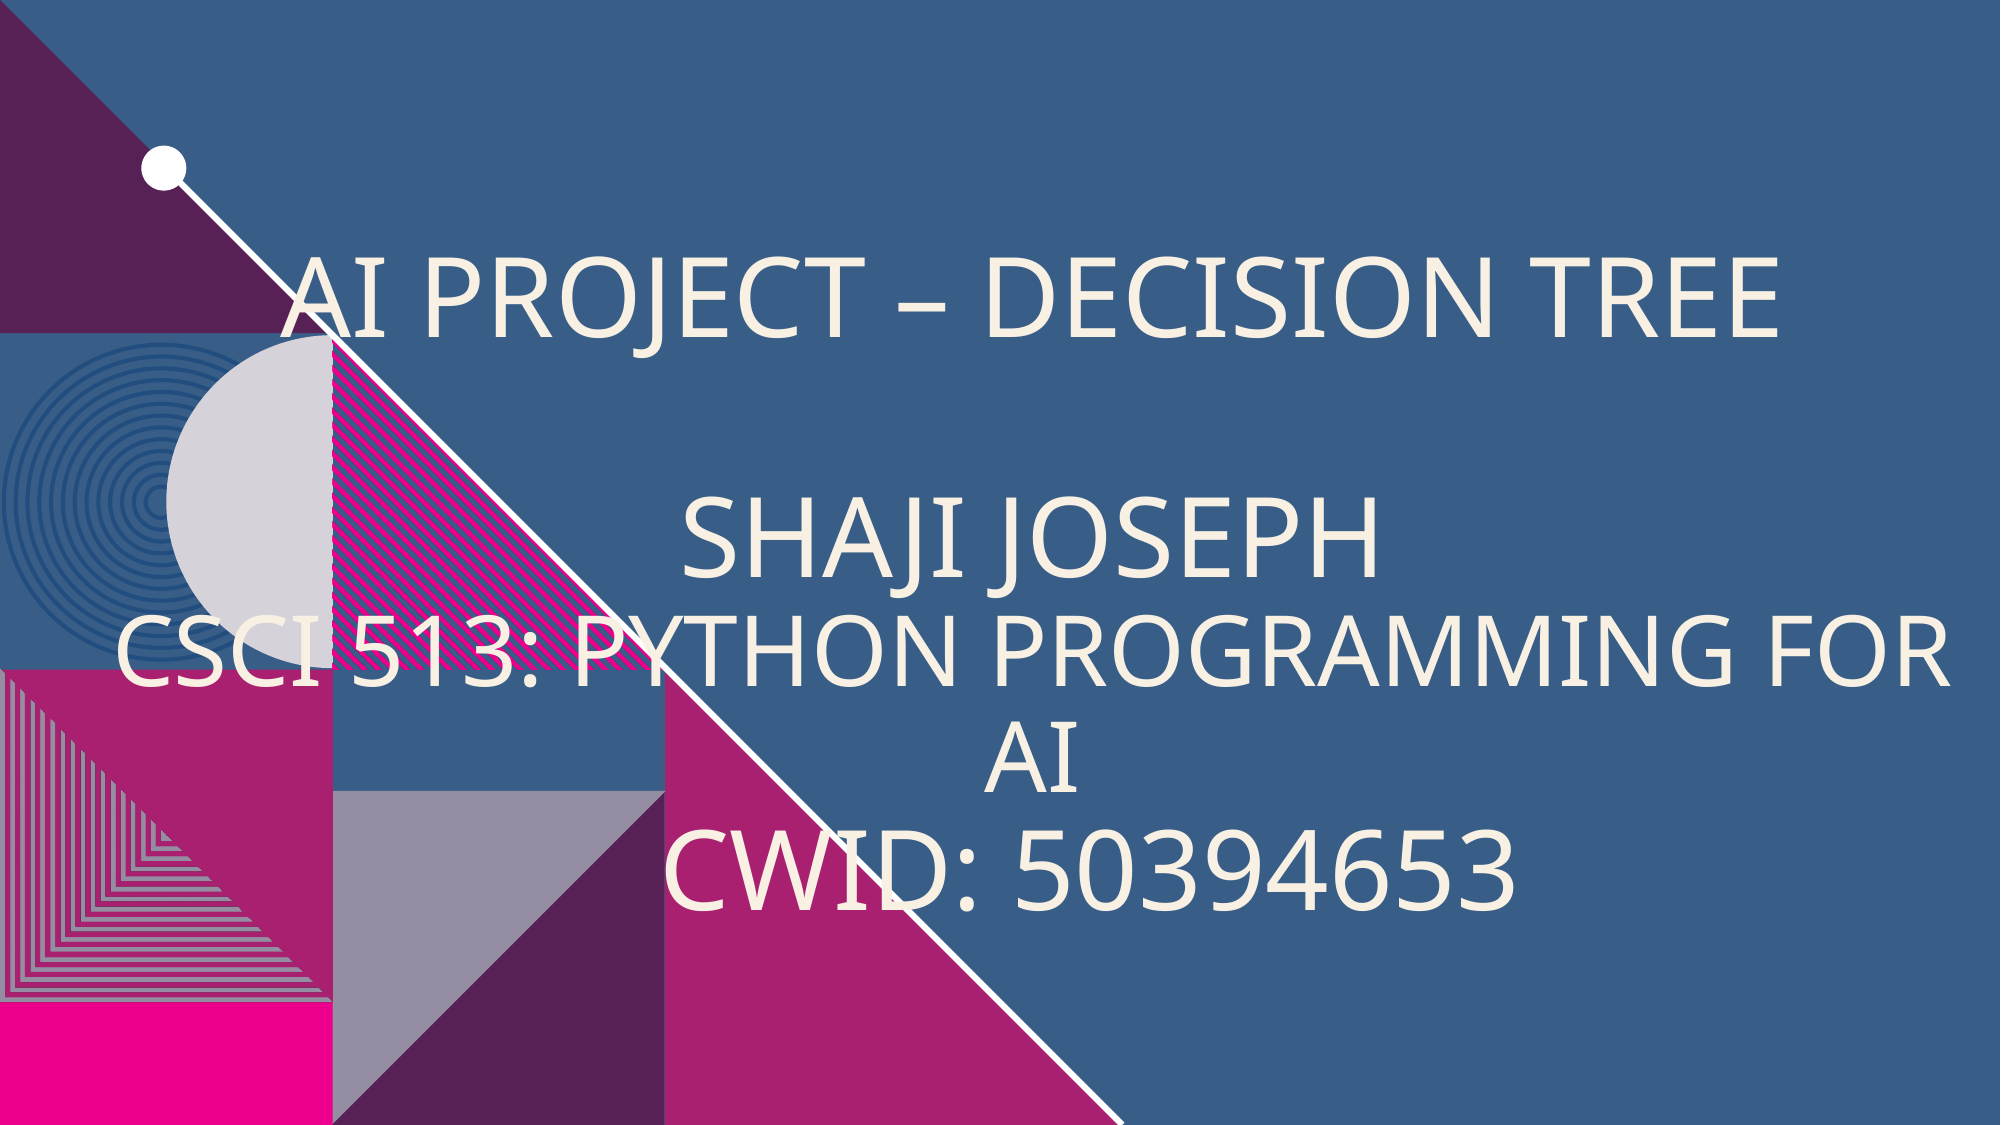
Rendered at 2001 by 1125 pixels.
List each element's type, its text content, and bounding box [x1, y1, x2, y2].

title AI Project – decision tree Shaji Joseph CSCI 513: Python Programming for AI CWID: 50394653 [95, 111, 1970, 945]
picture [0, 668, 333, 1002]
